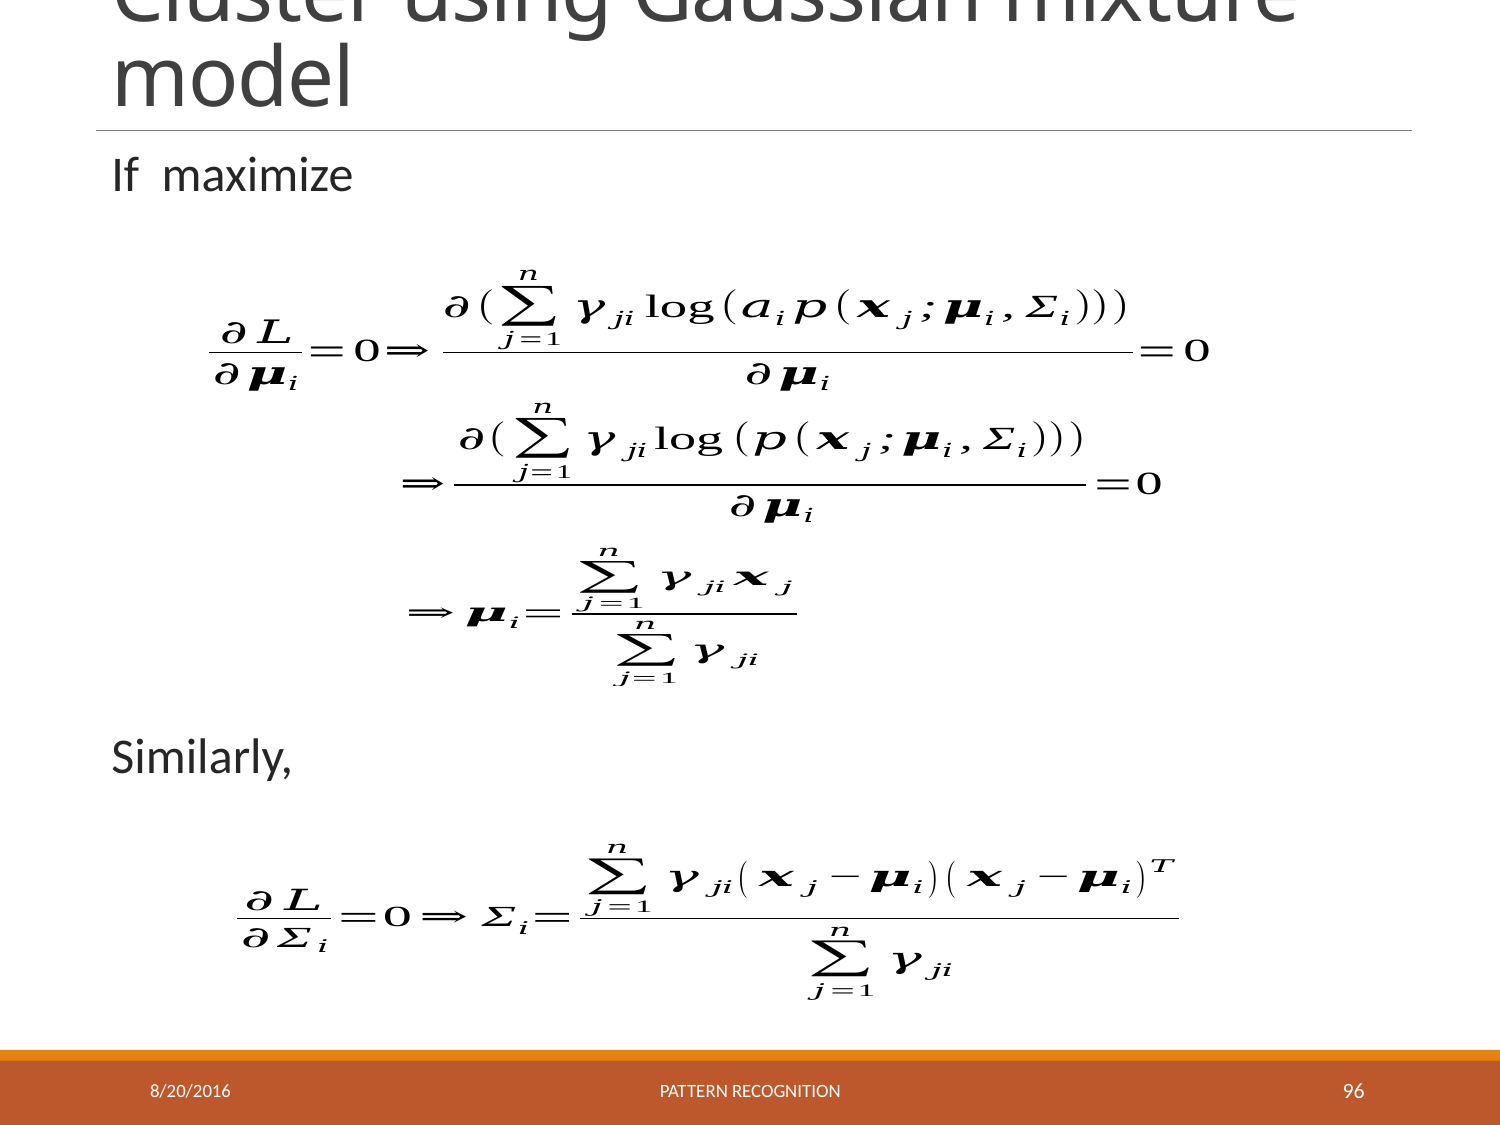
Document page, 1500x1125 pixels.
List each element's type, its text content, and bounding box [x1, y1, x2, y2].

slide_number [135, 1059, 440, 1120]
slide_number 96 [1218, 1059, 1380, 1120]
footer Pattern recognition [453, 1059, 1047, 1120]
title Cluster using Gaussian mixture model [96, 19, 1413, 131]
